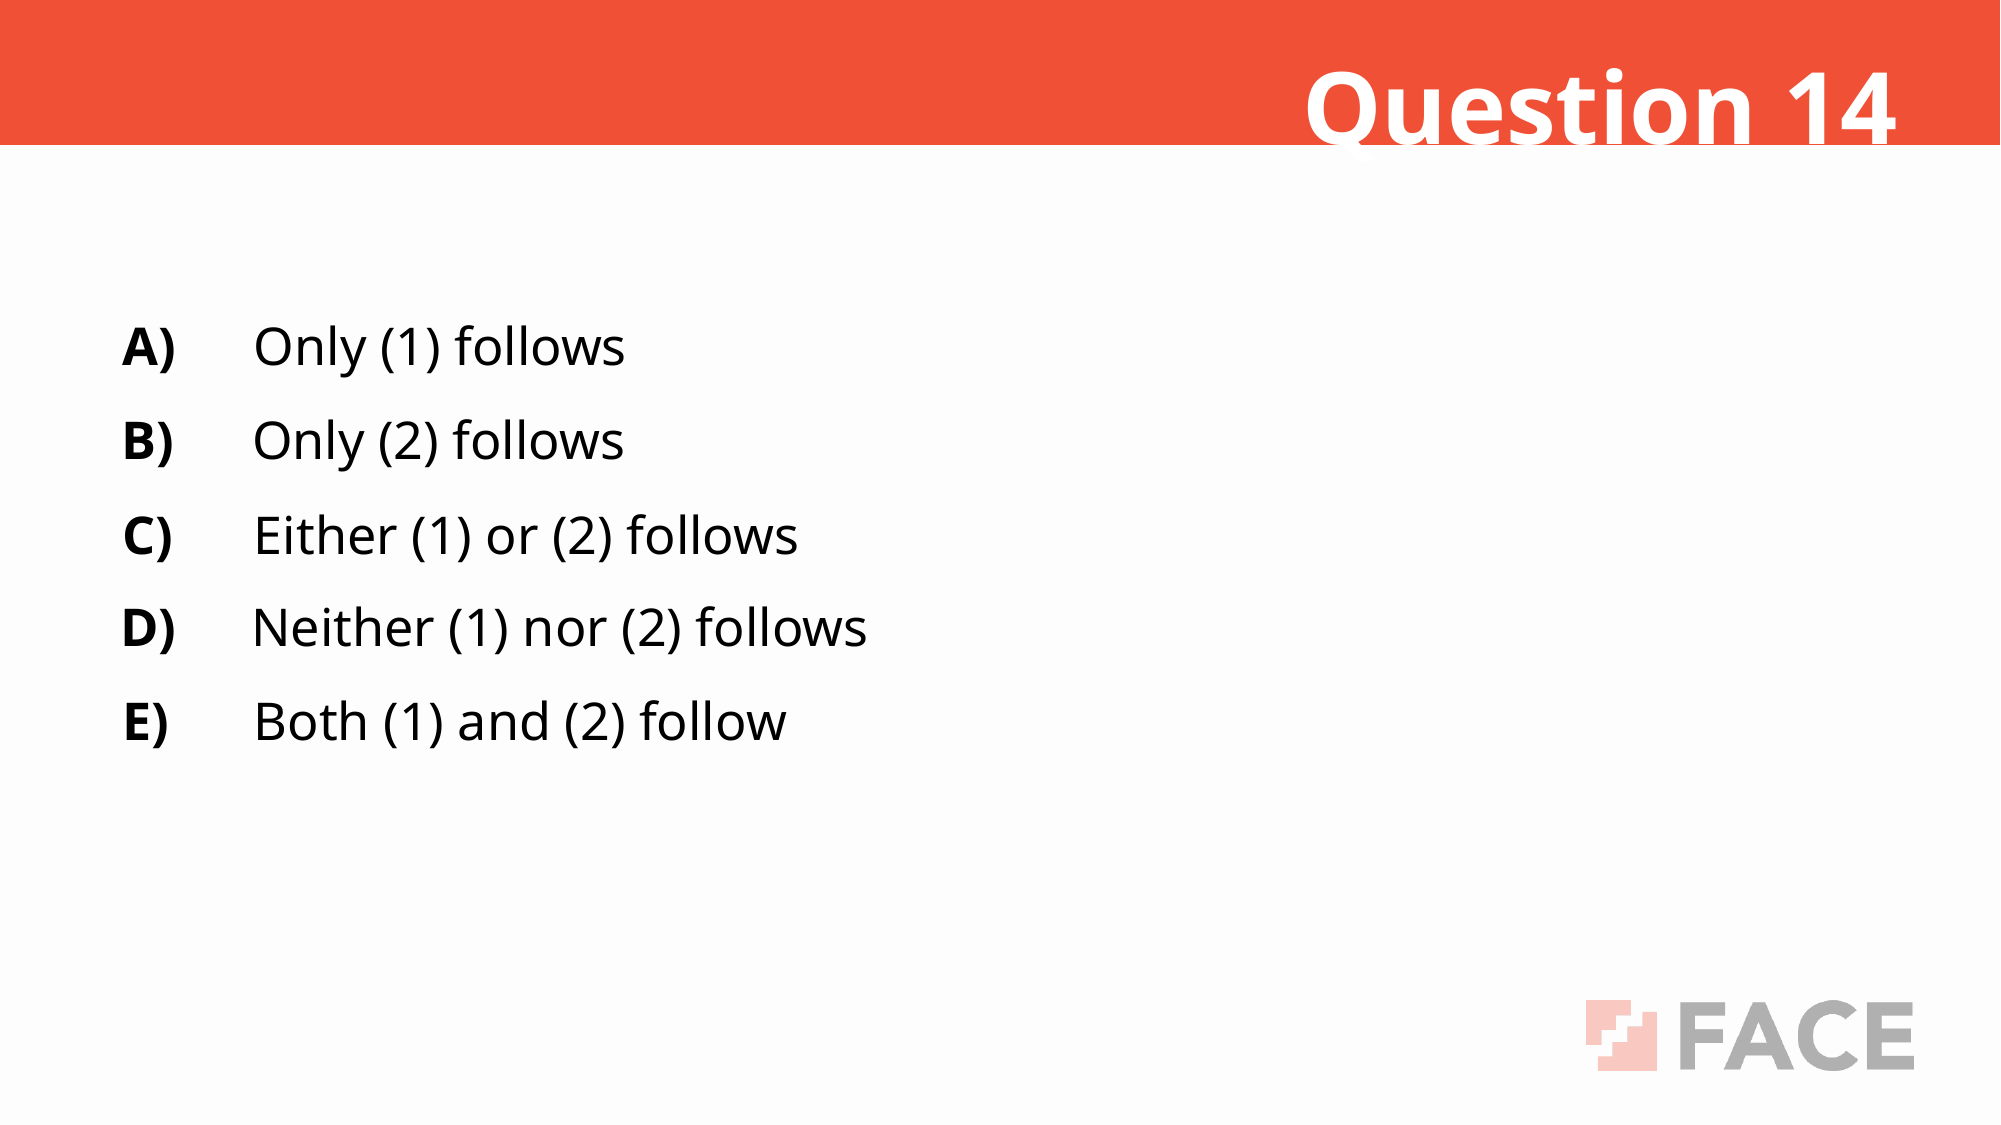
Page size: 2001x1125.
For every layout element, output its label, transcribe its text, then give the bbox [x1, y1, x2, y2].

text_box Only (2) follows [237, 369, 1894, 478]
text_box Question 14 [638, 37, 1914, 173]
text_box [0, 0, 2000, 147]
text_box A) [107, 275, 223, 384]
text_box Neither (1) nor (2) follows [236, 556, 1893, 665]
text_box B) [106, 369, 221, 478]
picture [1586, 1000, 1914, 1072]
text_box E) [107, 649, 223, 759]
text_box D) [105, 556, 220, 665]
text_box Both (1) and (2) follow [238, 649, 1896, 759]
text_box C) [107, 463, 223, 573]
text_box Either (1) or (2) follows [238, 463, 1896, 573]
text_box Only (1) follows [238, 275, 1896, 384]
